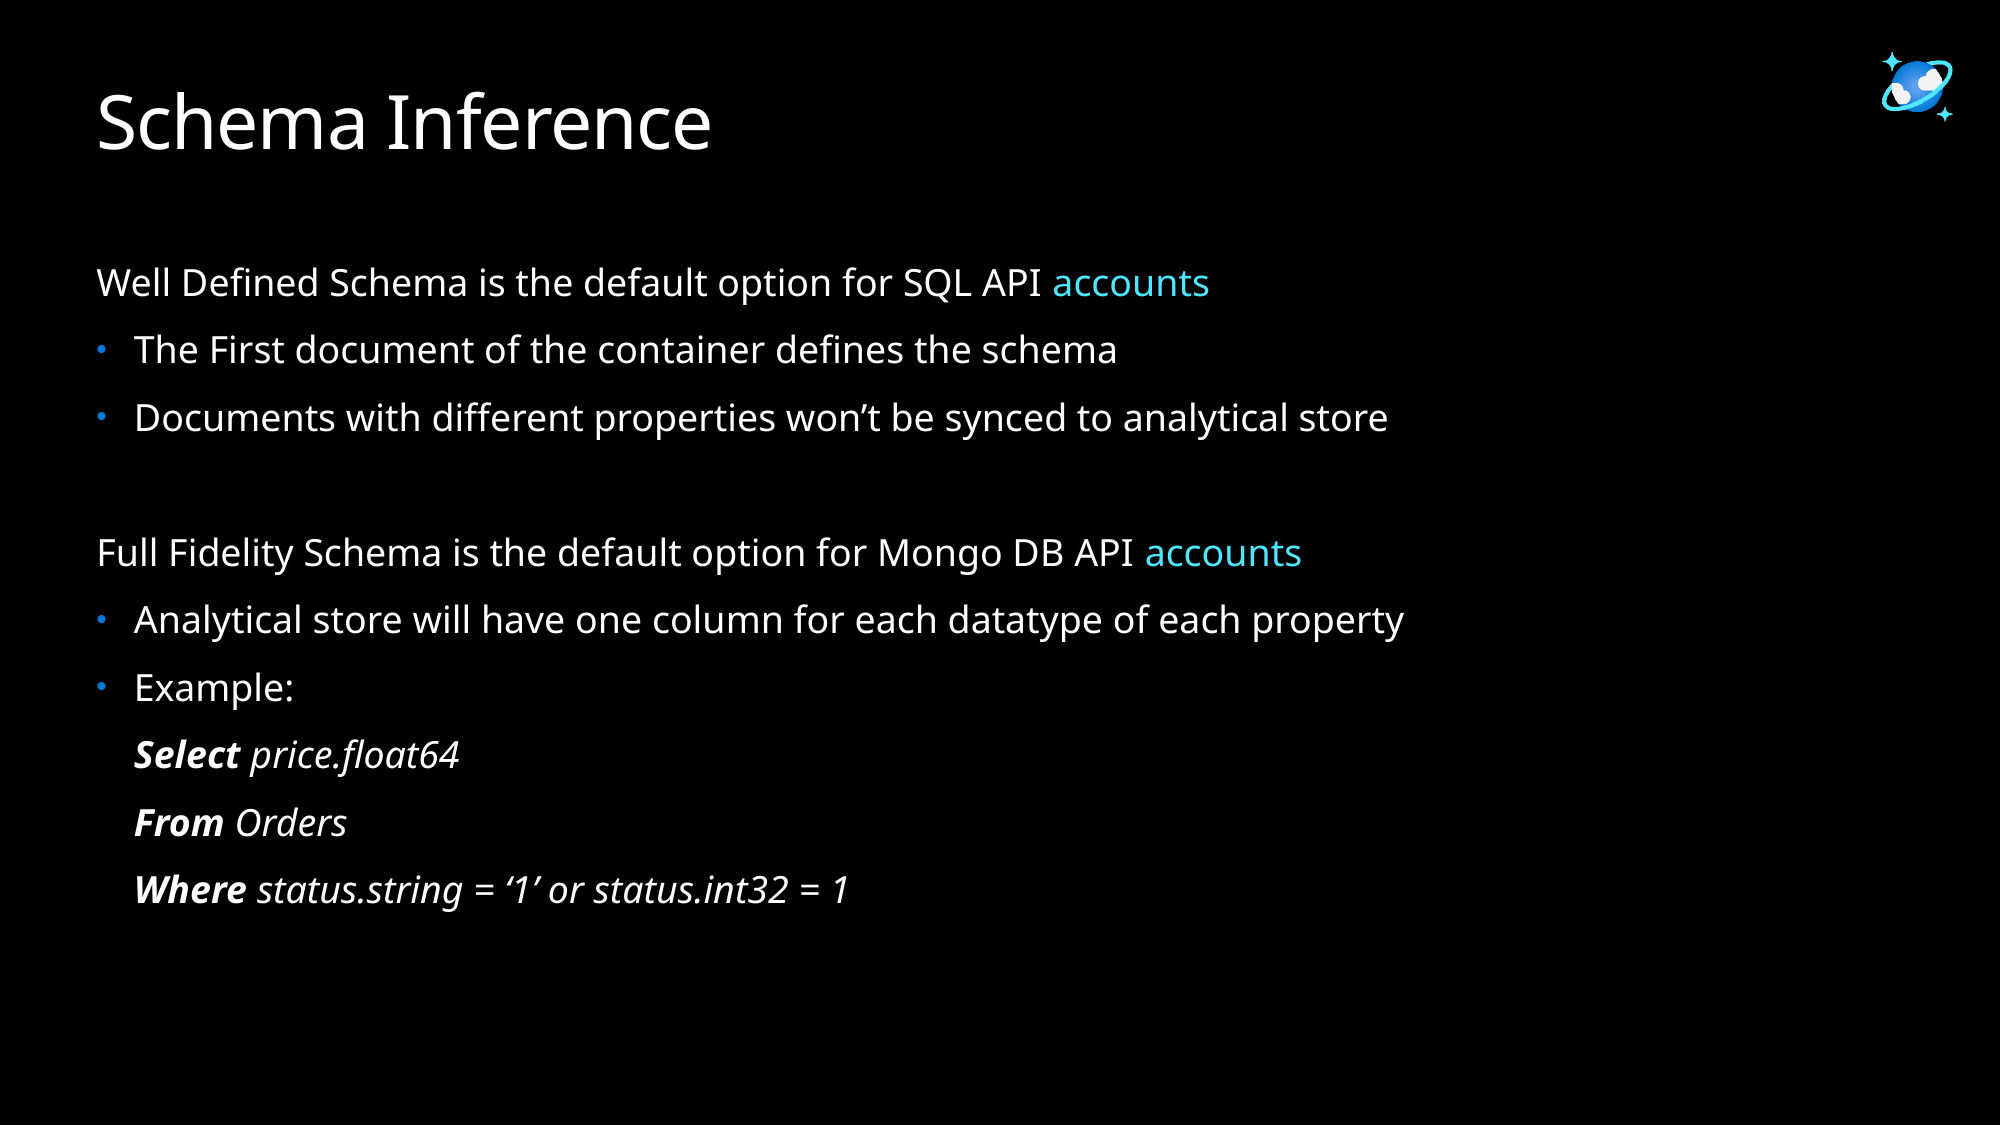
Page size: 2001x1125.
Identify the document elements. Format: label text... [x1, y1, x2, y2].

text_box Well Defined Schema is the default option for SQL API accounts The First document of the container defines the schema Documents with different properties won’t be synced to analytical store Full Fidelity Schema is the default option for Mongo DB API accounts Analytical store will have one column for each datatype of each property Example: Select price.float64 From Orders Where status.string = ‘1’ or status.int32 = 1 [96, 236, 1969, 912]
picture [1857, 48, 1977, 124]
title Schema Inference [96, 75, 1904, 166]
